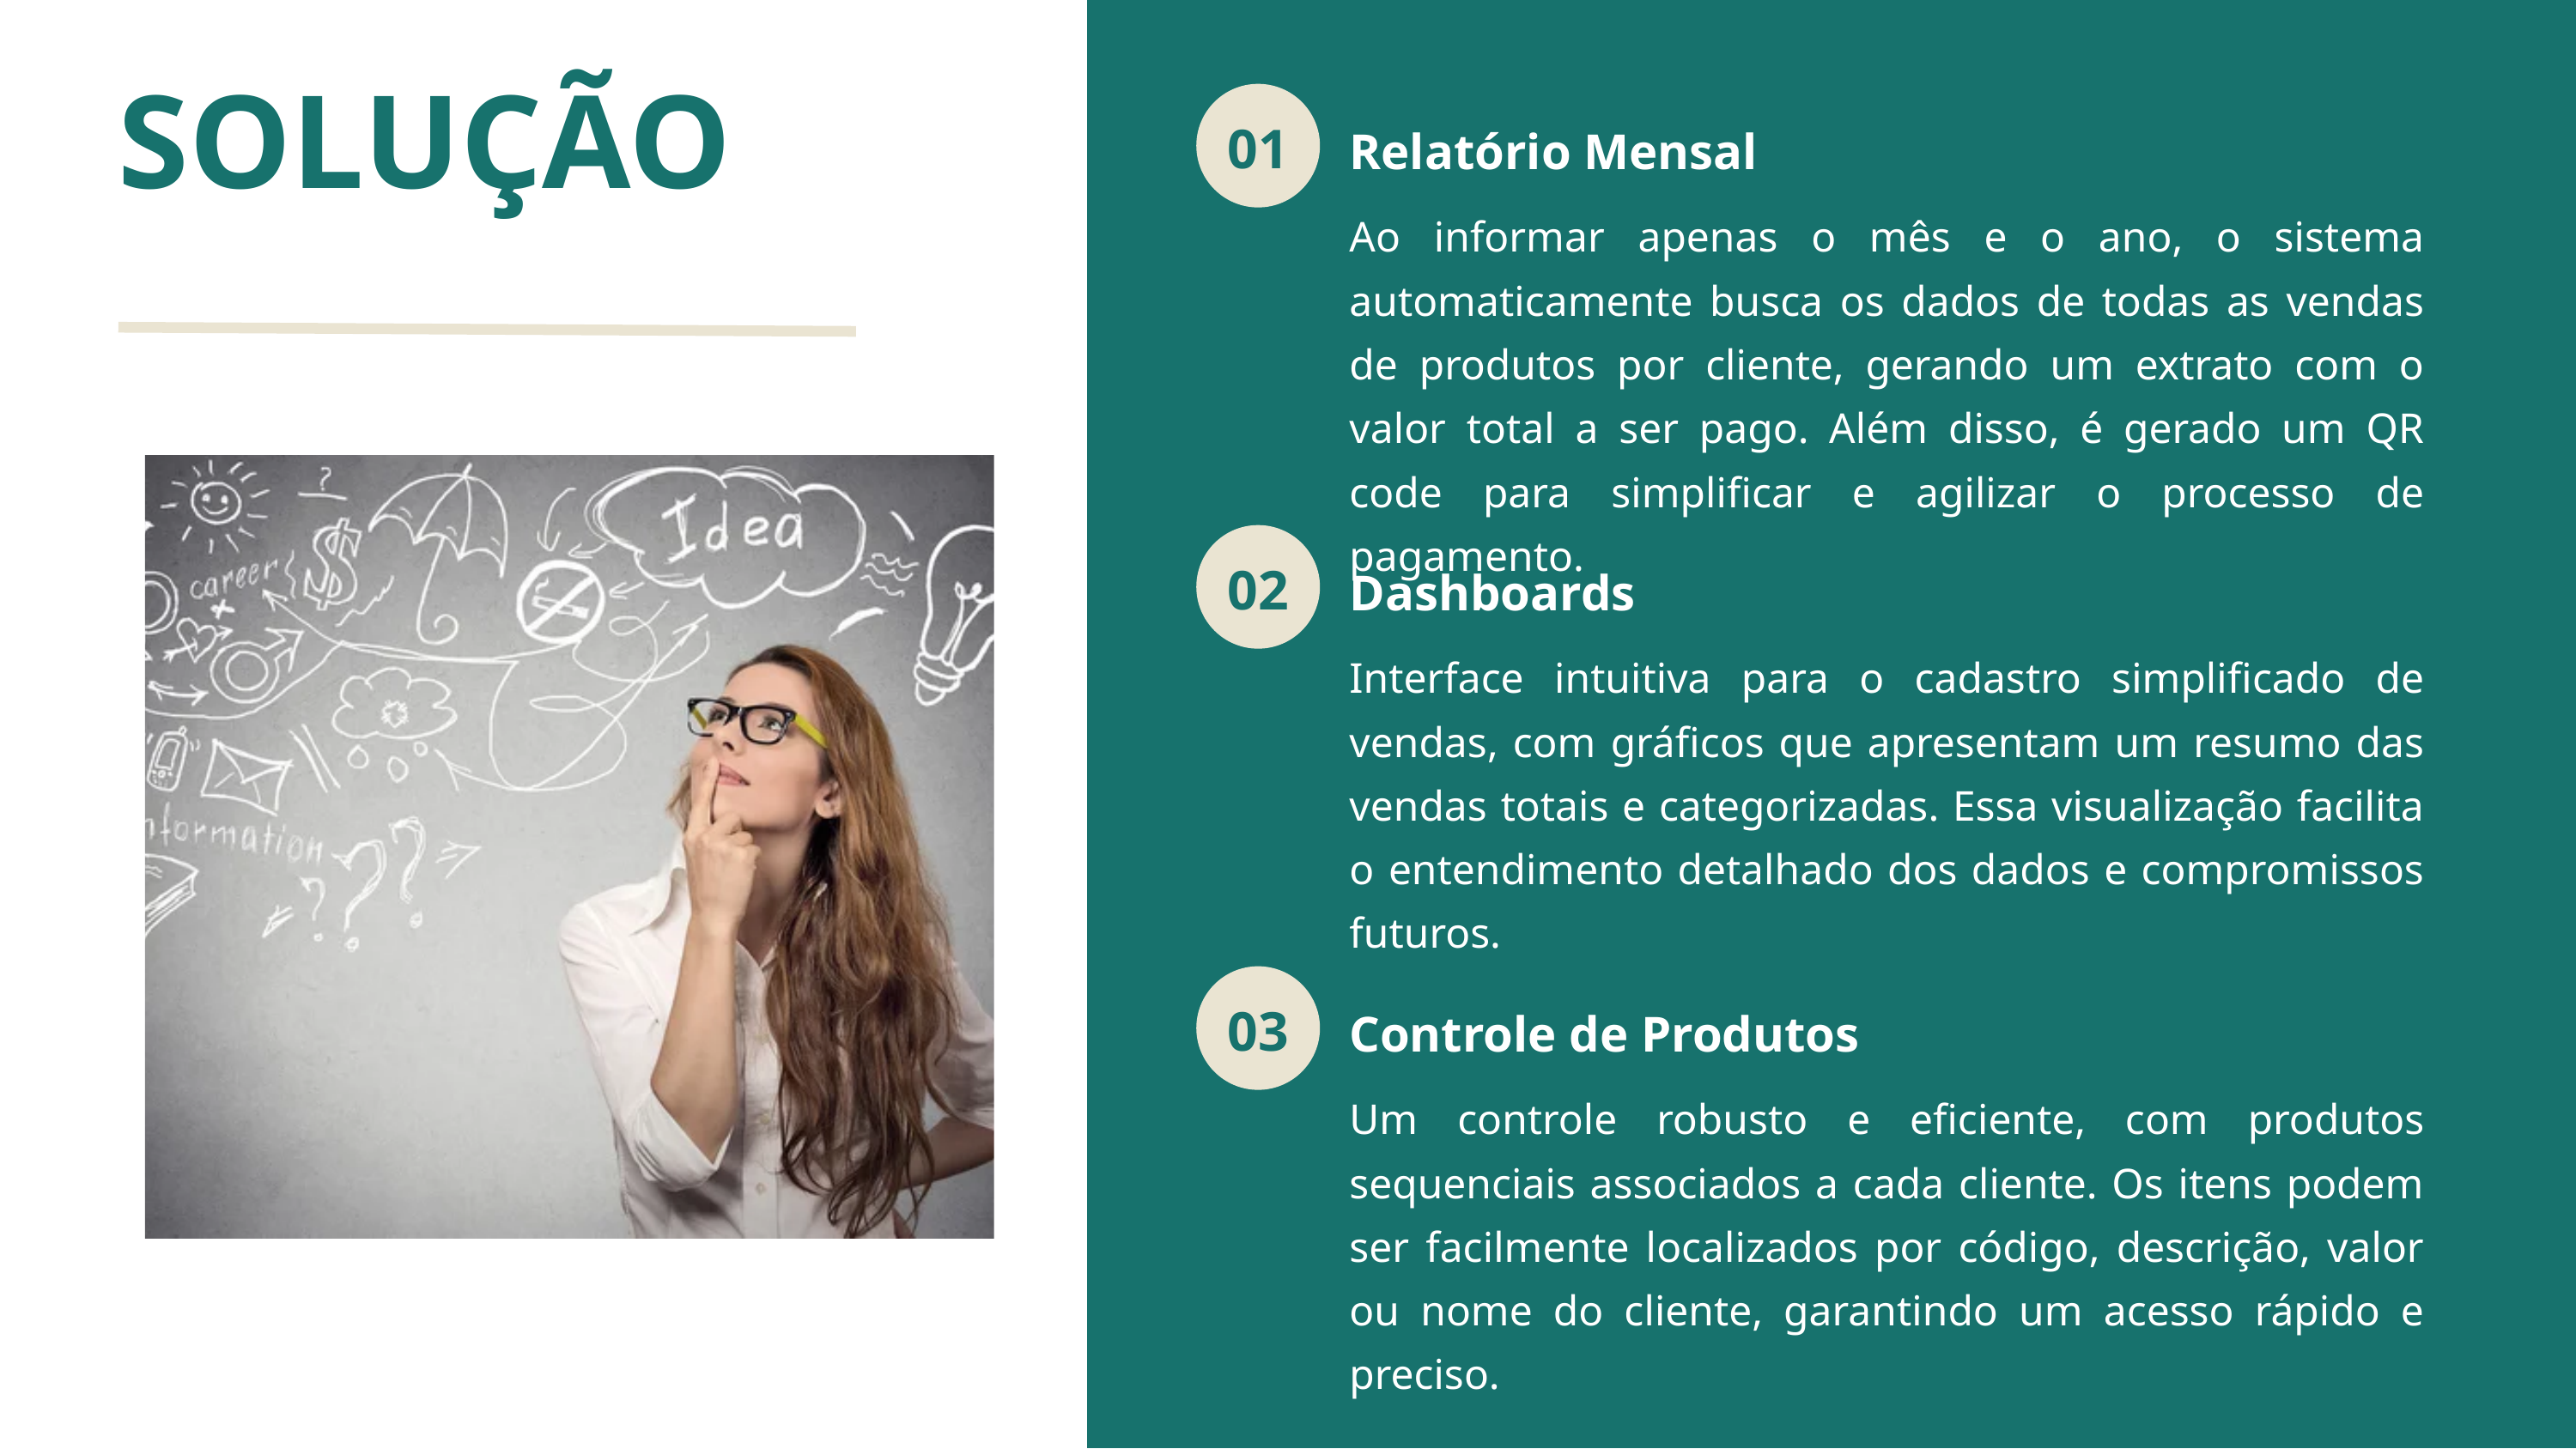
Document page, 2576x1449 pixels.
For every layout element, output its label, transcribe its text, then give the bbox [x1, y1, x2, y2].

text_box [1195, 524, 1321, 649]
text_box SOLUÇÃO [118, 79, 1079, 215]
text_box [1195, 83, 1321, 208]
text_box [144, 455, 994, 1240]
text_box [1086, 0, 2576, 1449]
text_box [1195, 966, 1321, 1090]
